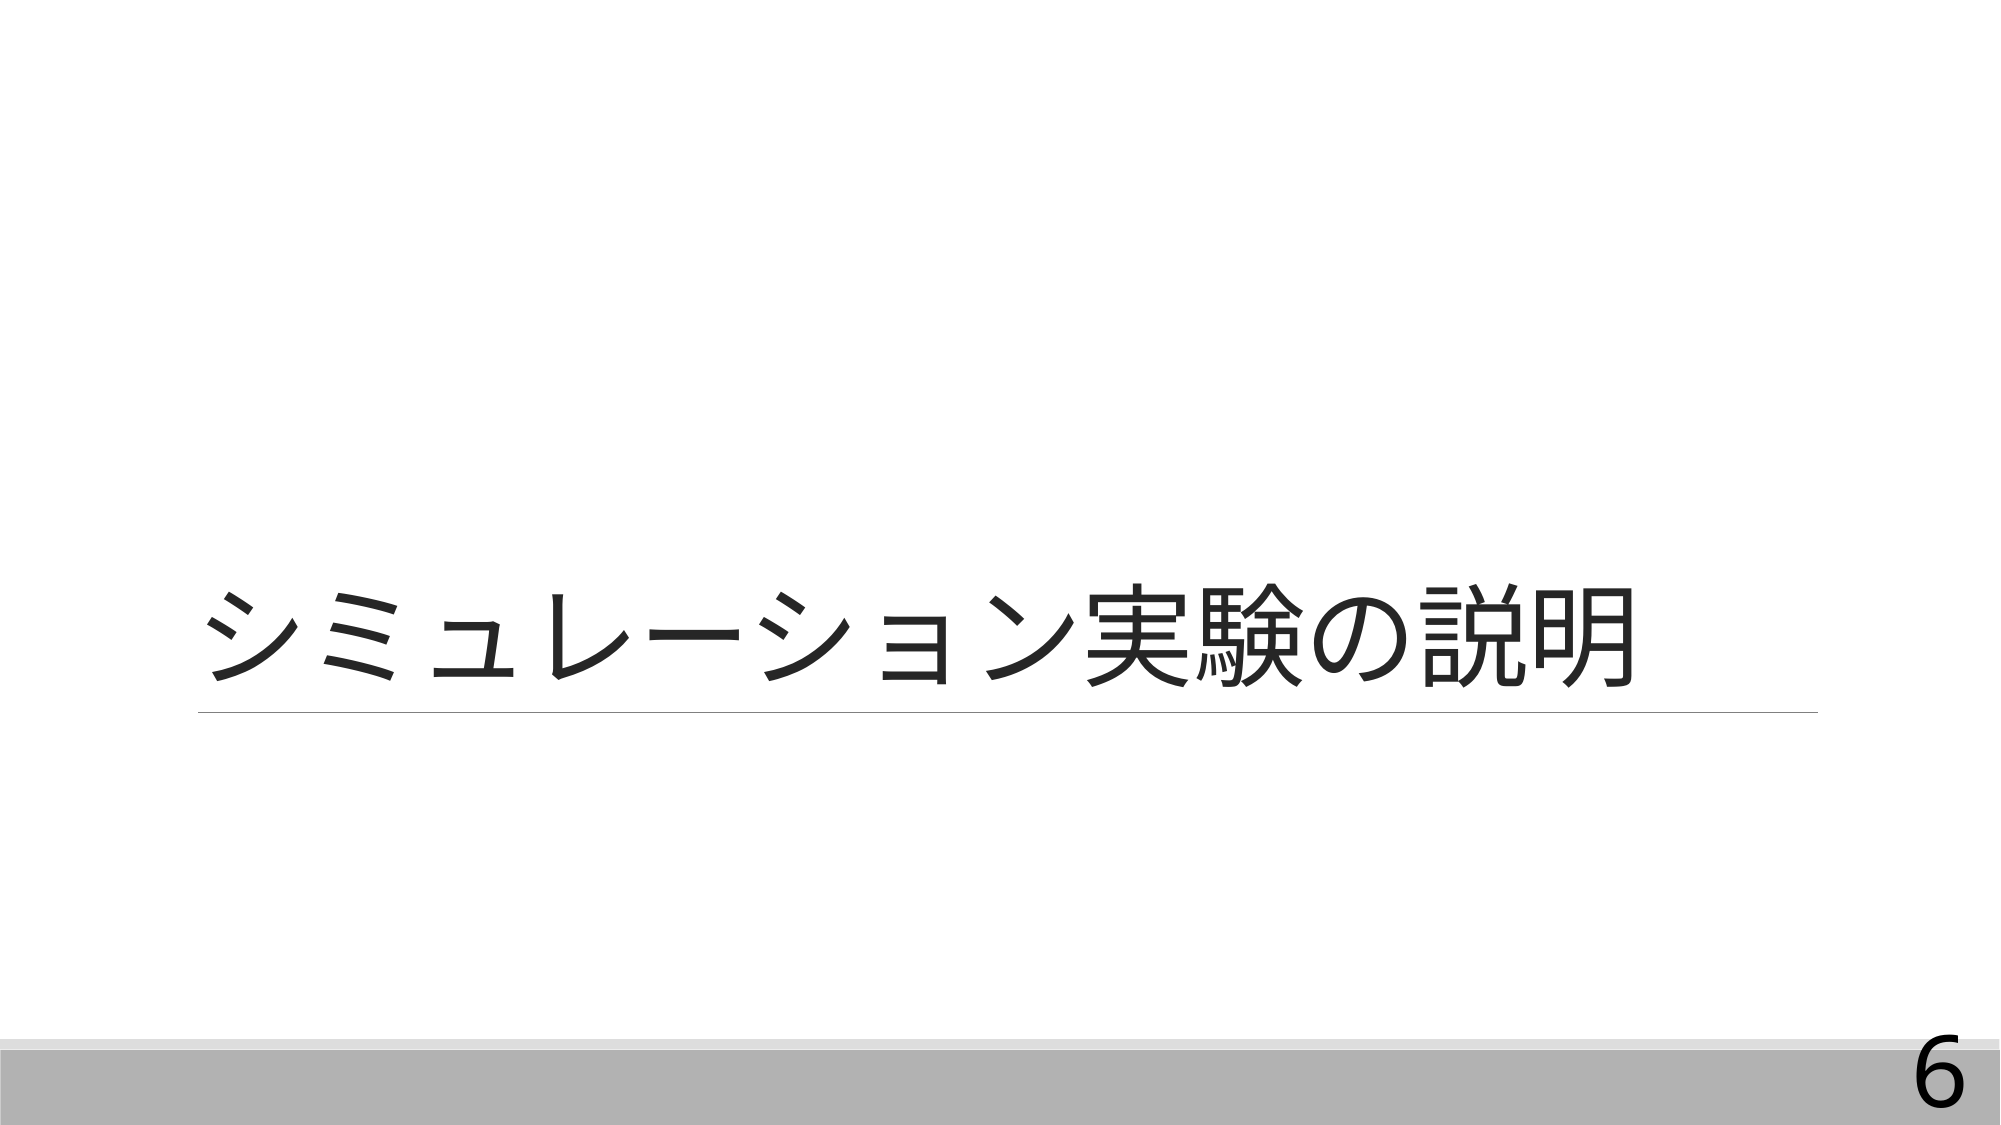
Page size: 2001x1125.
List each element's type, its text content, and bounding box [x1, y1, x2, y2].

slide_number 5 [1767, 1045, 1984, 1106]
title シミュレーション実験の説明 [180, 124, 1830, 710]
